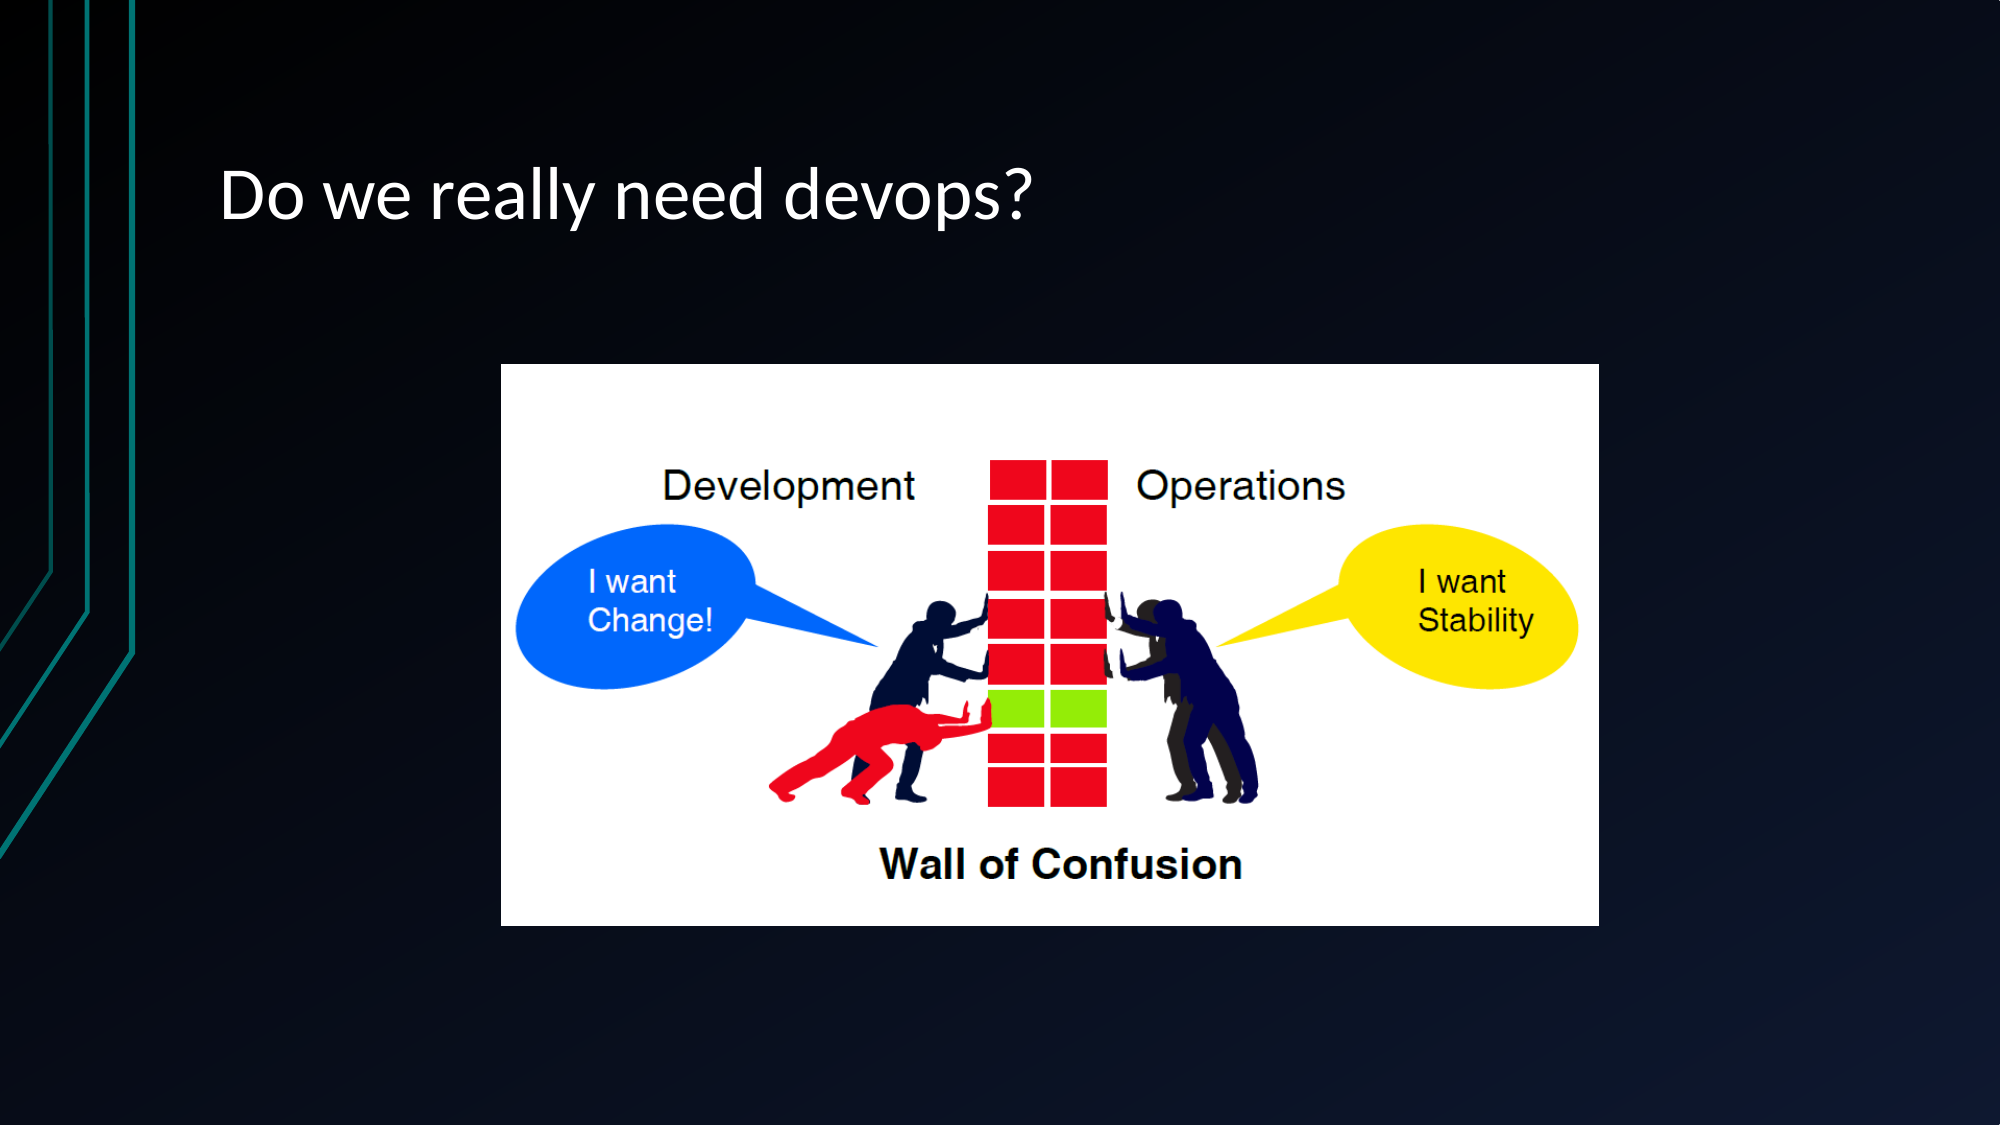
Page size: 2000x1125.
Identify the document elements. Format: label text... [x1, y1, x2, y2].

title Do we really need devops? [199, 45, 1900, 246]
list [500, 364, 1599, 926]
